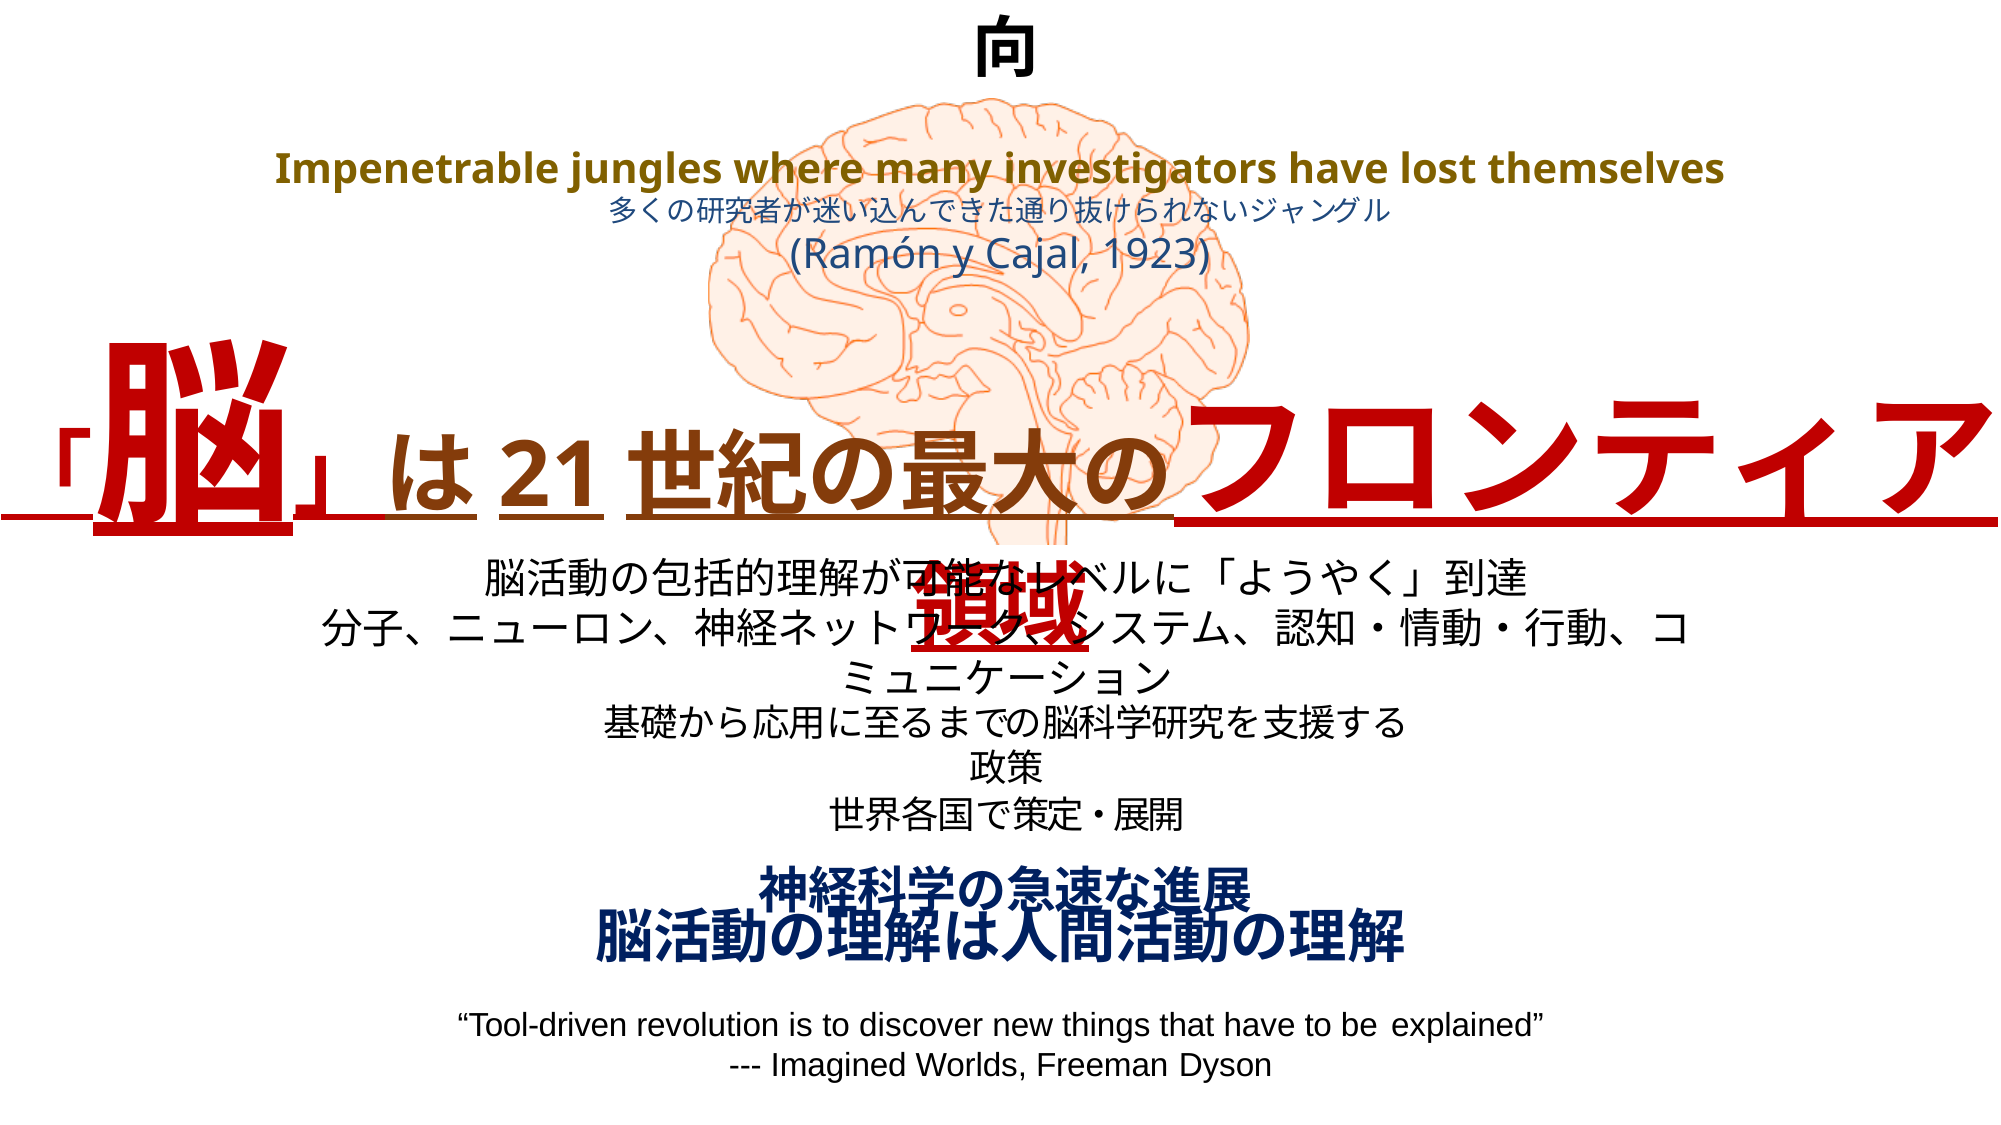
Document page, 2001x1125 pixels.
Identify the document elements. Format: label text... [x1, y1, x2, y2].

text_box 脳機能研究の現状と動向 [644, 0, 1365, 85]
text_box [708, 98, 1250, 139]
text_box 基礎から応用に至るまでの脳科学研究を支援する政策 世界各国で策定・展開 神経科学の急速な進展 [595, 710, 1417, 919]
text_box 脳活動の理解は人間活動の理解 “Tool-driven revolution is to discover new things that have to be explained” --- Imagined Worlds, Freeman Dyson [452, 896, 1550, 1084]
text_box 脳活動の包括的理解が可能なレベルに「ようやく」到達 分子、ニューロン、神経ネットワーク、システム、認知・情動・行動、コミュニケーション [287, 544, 1725, 710]
text_box Impenetrable jungles where many investigators have lost themselves 多くの研究者が迷い込んできた通り抜けられないジャングル (Ramón y Cajal, 1923) 「脳」は21世紀の最大のフロンティア領域 [0, 139, 2000, 657]
